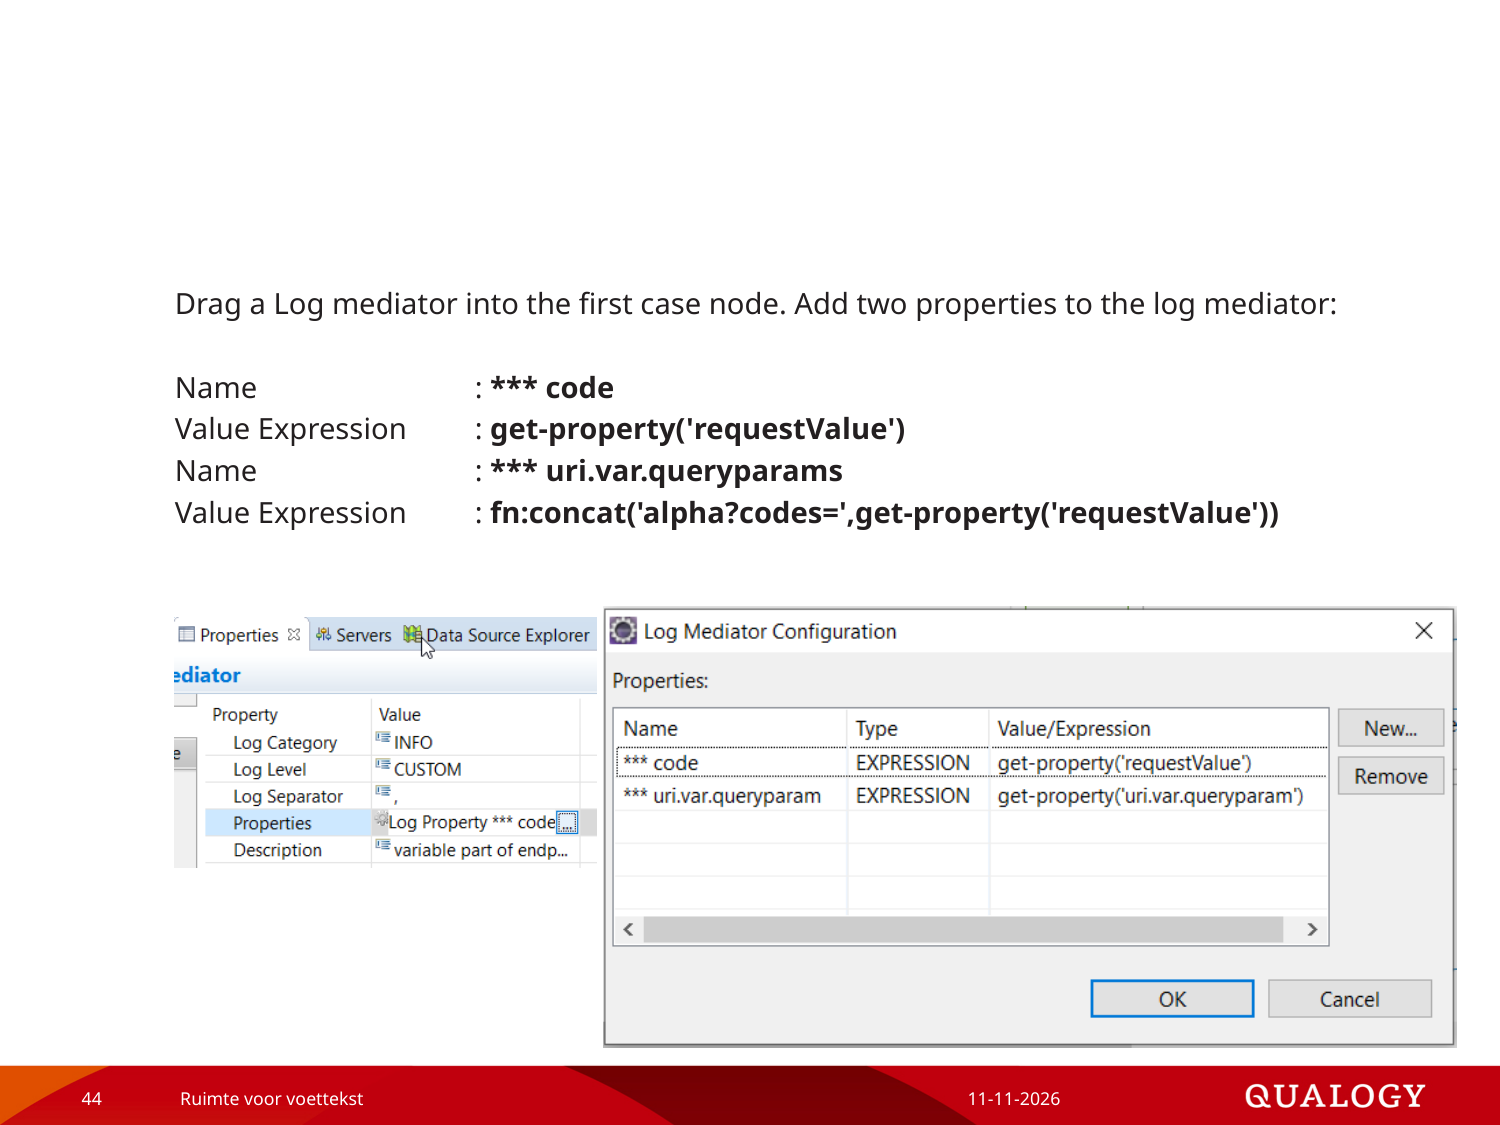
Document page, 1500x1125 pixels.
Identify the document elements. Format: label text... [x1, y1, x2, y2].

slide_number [961, 1082, 1213, 1118]
footer Ruimte voor voettekst [174, 1082, 938, 1118]
slide_number 44 [75, 1082, 145, 1118]
picture [0, 0, 1500, 1125]
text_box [174, 606, 1457, 1048]
list Drag a Log mediator into the first case node. Add two properties to the log mediator: Name : *** code Value Expression : get-property('requestValue') Name : *** uri.var.queryparams Value Expression : fn:concat('alpha?codes=',get-property('requestValue')) [159, 271, 1432, 1014]
